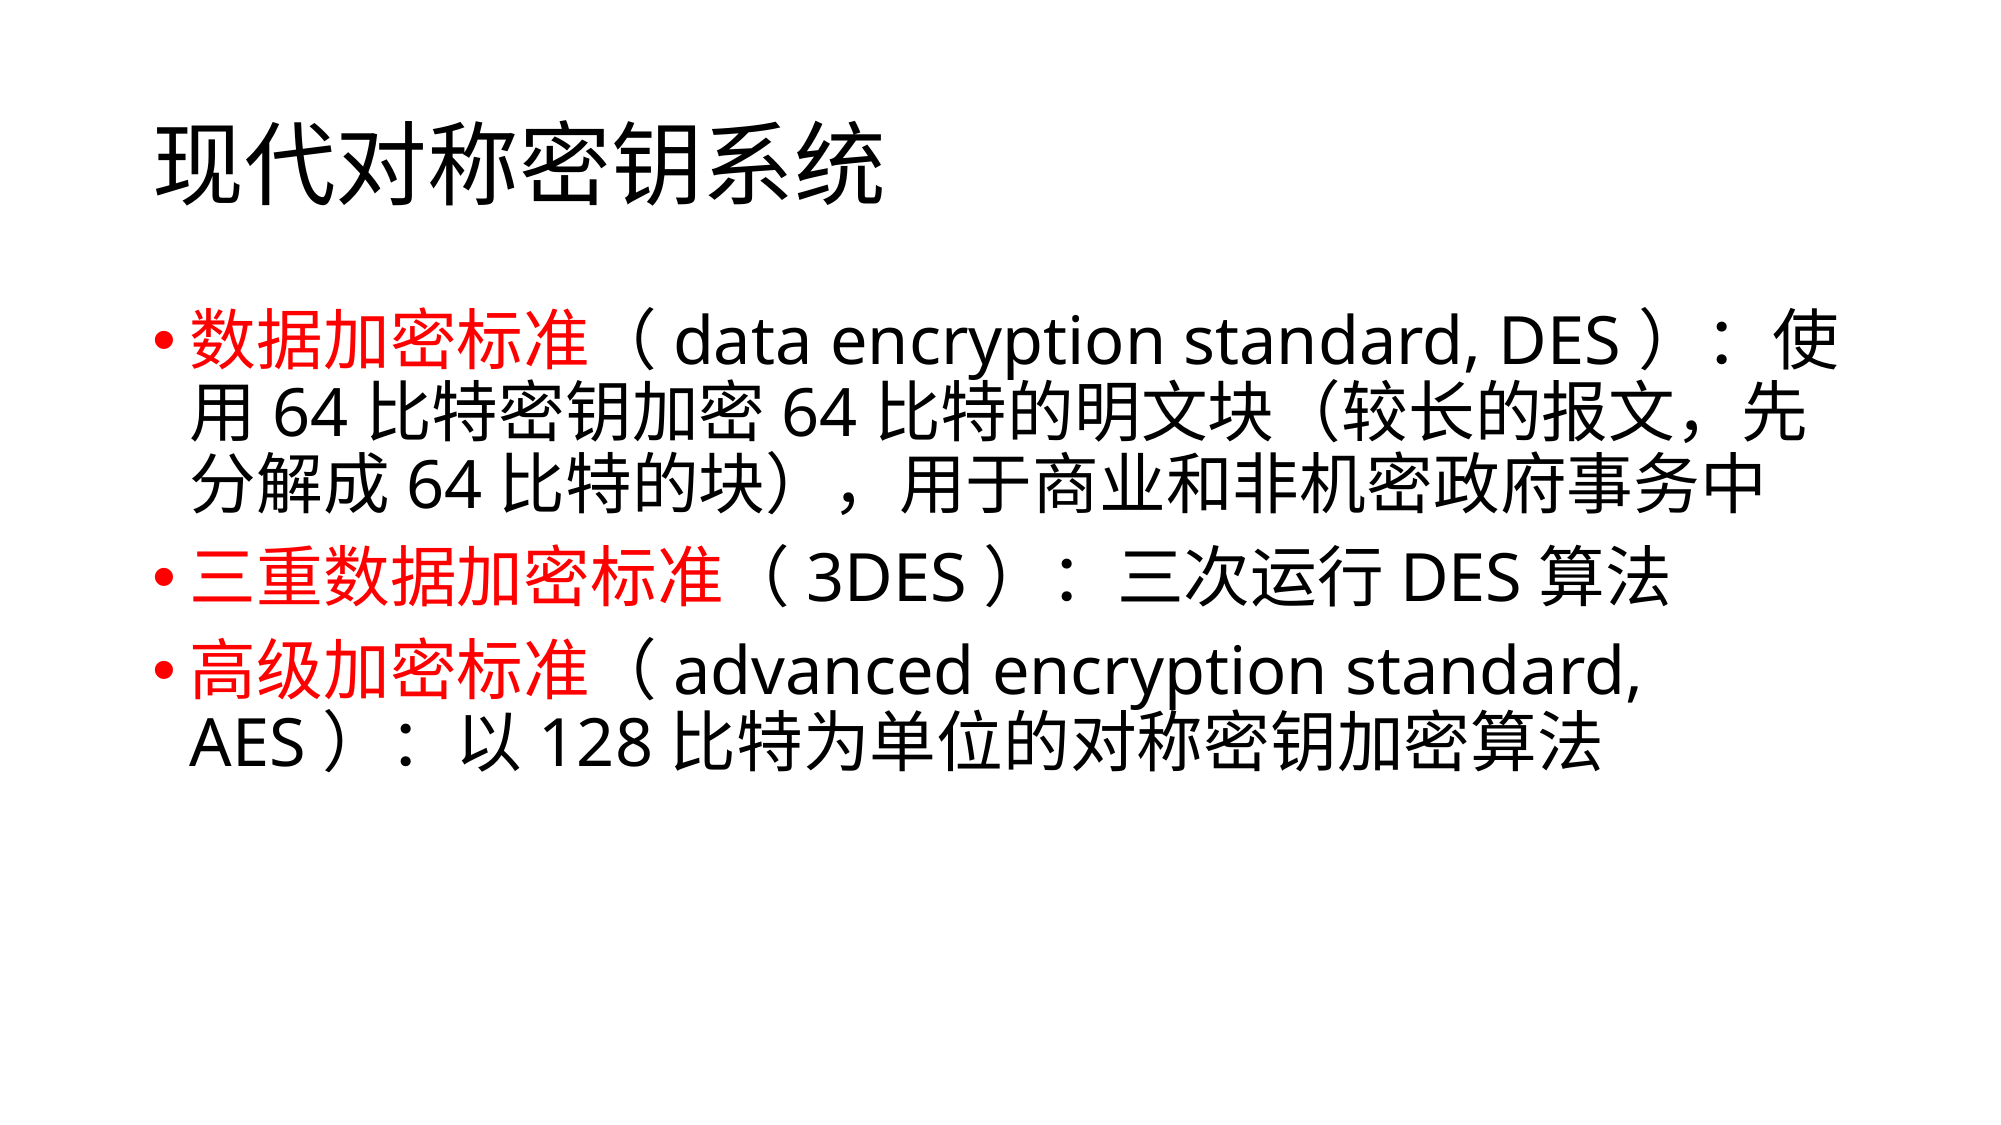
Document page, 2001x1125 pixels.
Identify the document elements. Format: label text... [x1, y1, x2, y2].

list 数据加密标准（data encryption standard, DES）：使用64比特密钥加密64比特的明文块（较长的报文，先分解成64比特的块），用于商业和非机密政府事务中 三重数据加密标准（3DES）：三次运行DES算法 高级加密标准（advanced encryption standard, AES）：以128比特为单位的对称密钥加密算法 [137, 299, 1863, 966]
title 现代对称密钥系统 [137, 59, 1863, 278]
